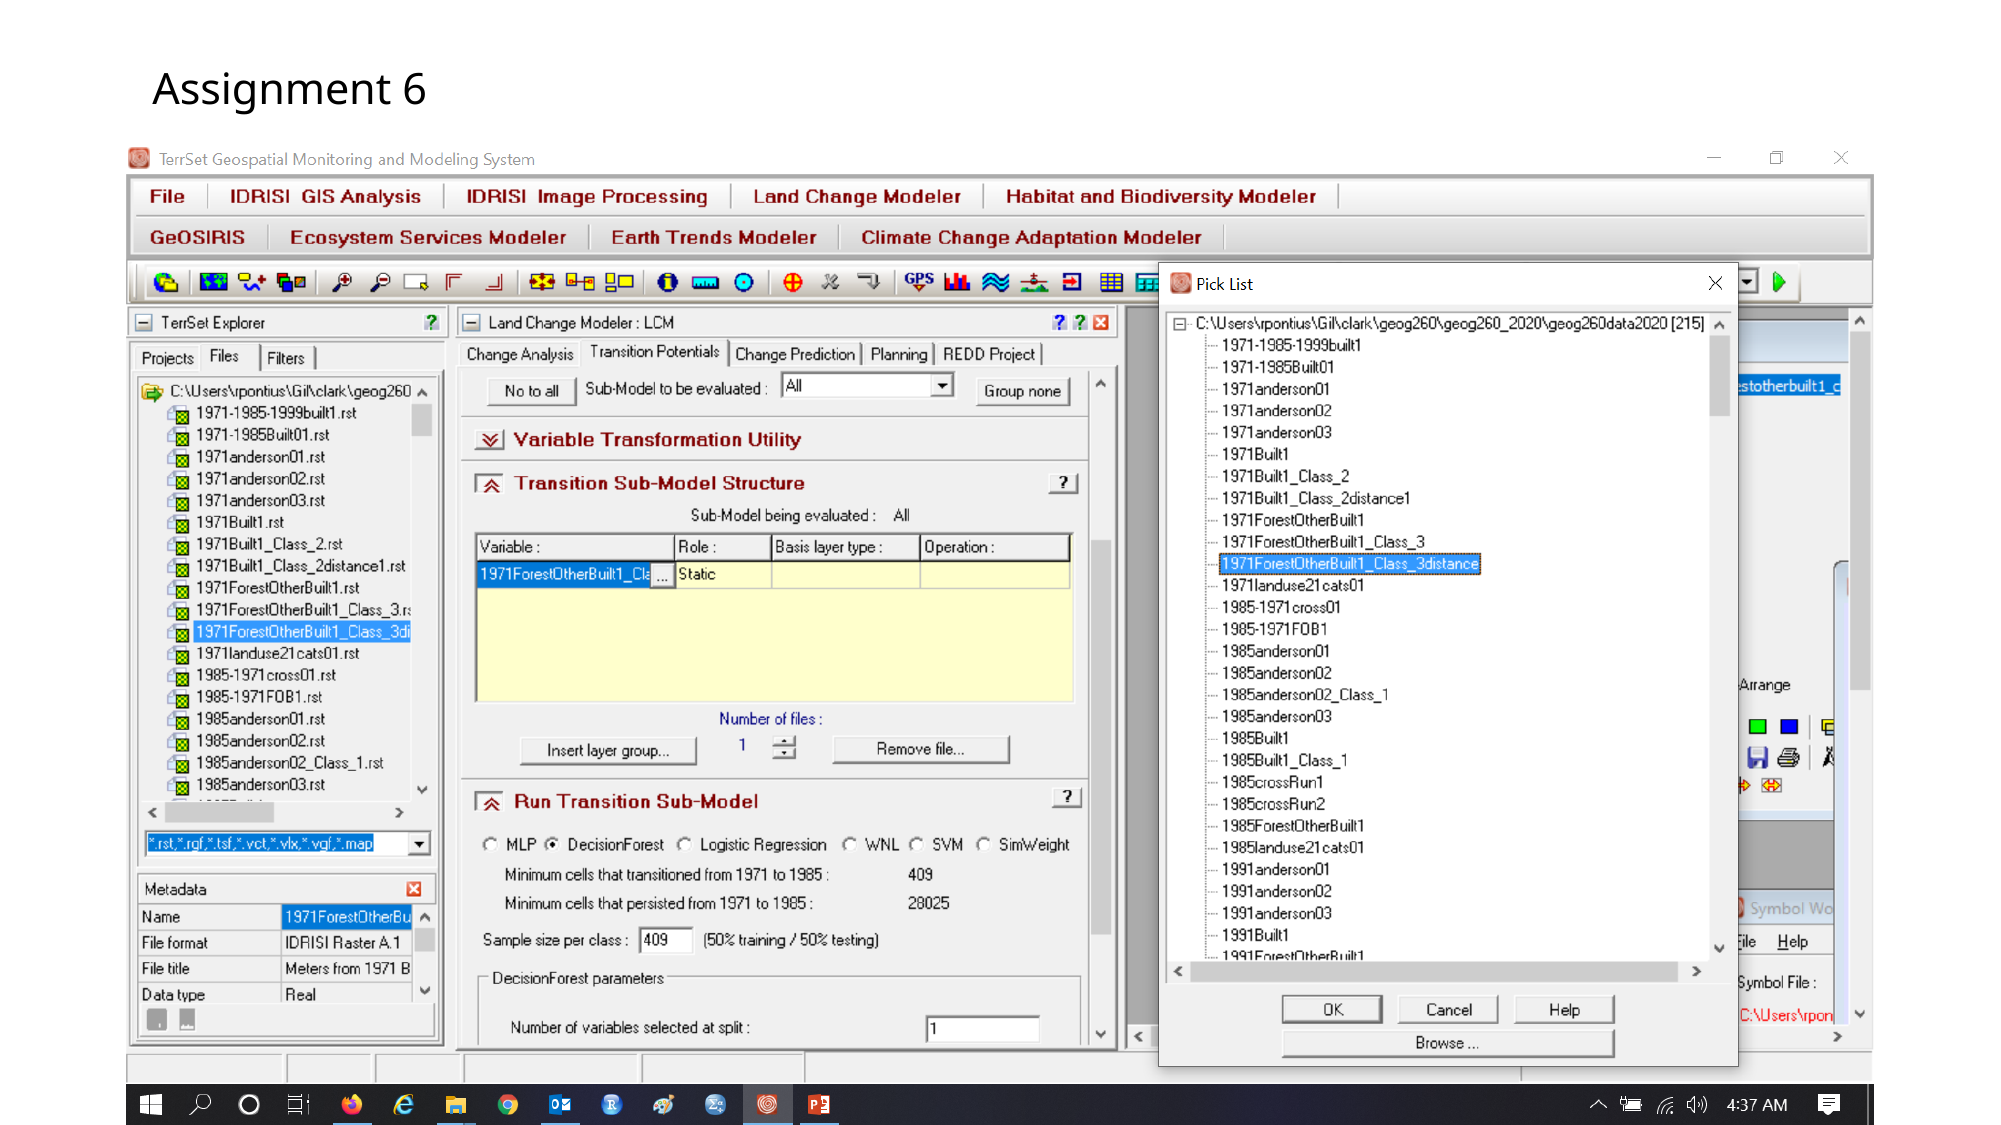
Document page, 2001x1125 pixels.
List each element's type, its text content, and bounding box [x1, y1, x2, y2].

title Assignment 6 [137, 59, 1863, 123]
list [126, 142, 1874, 1125]
